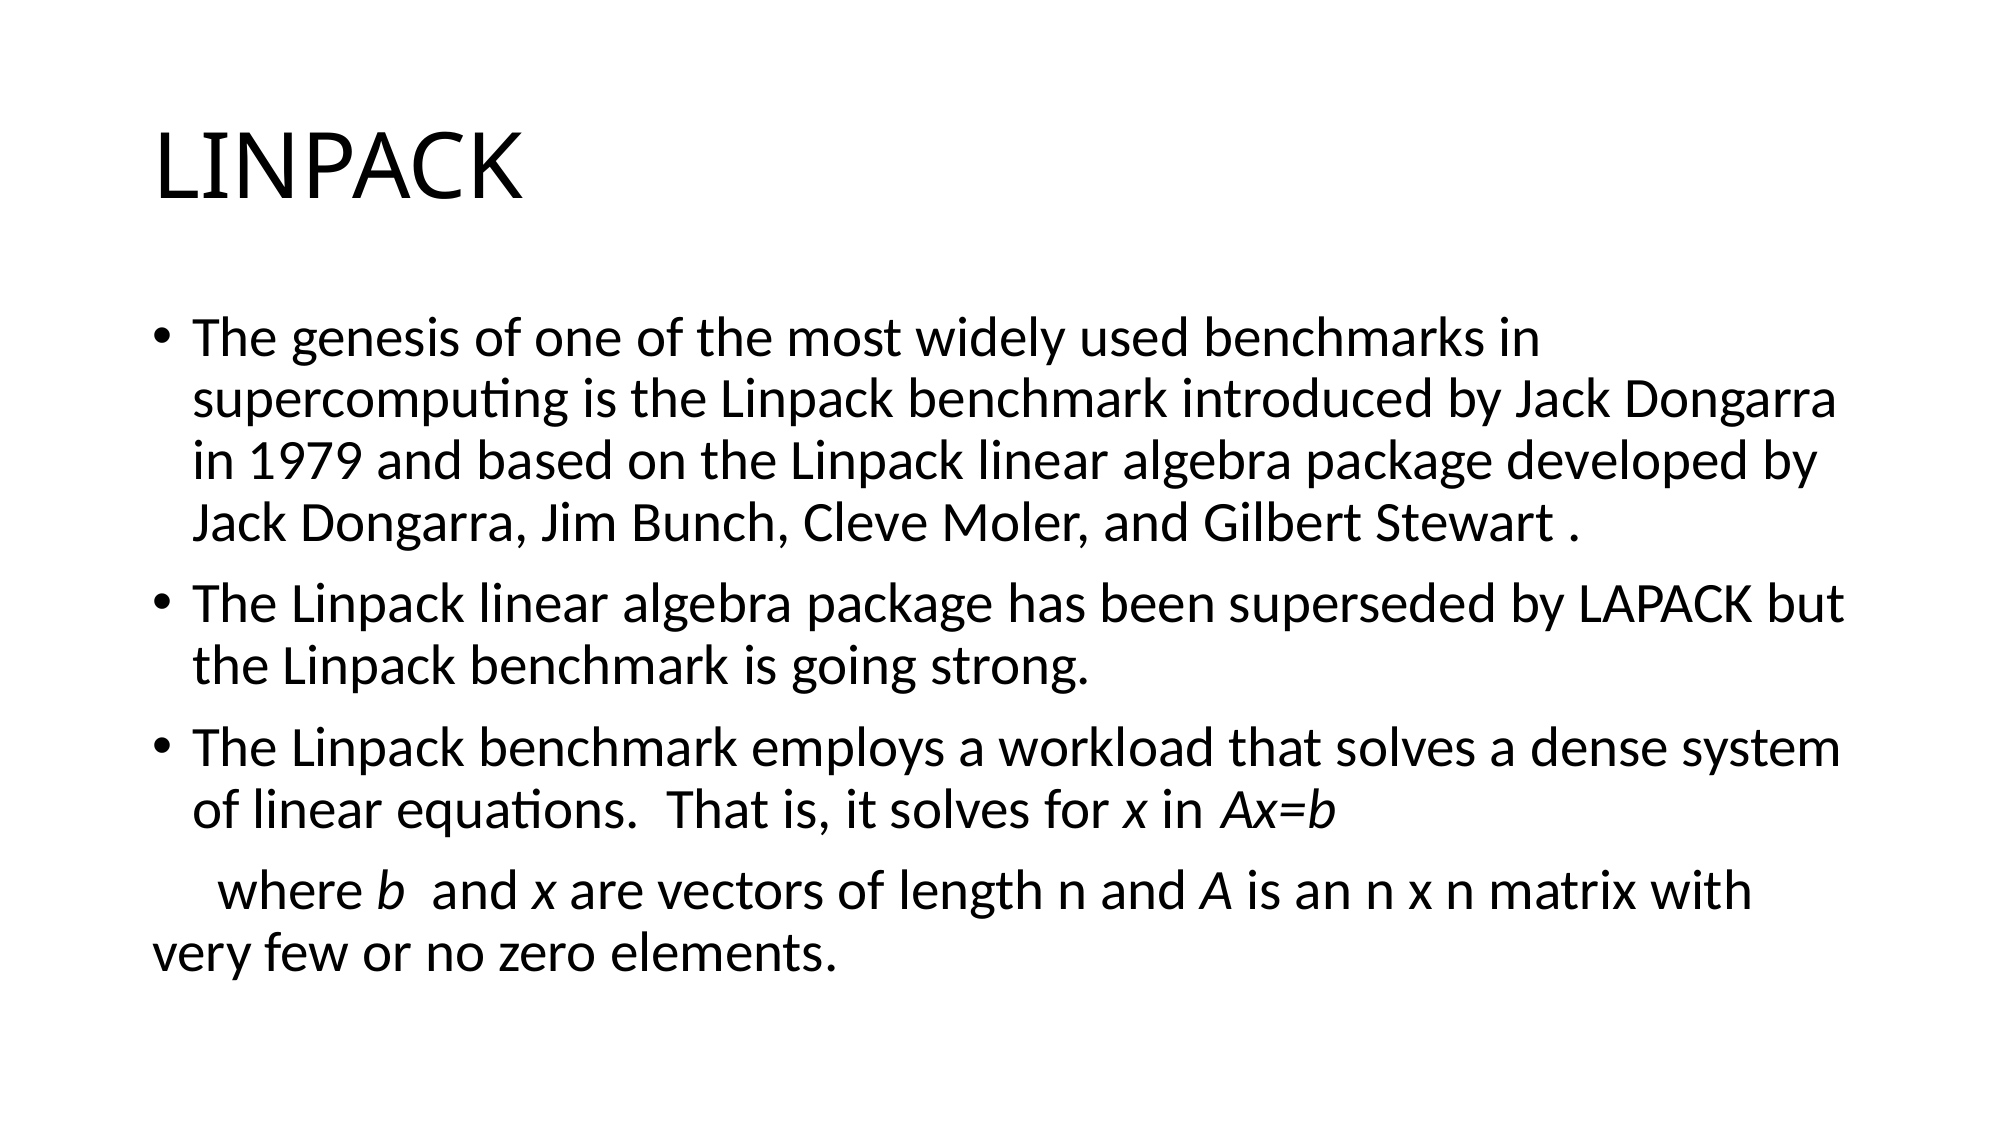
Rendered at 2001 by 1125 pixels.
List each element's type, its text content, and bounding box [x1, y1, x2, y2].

title LINPACK [137, 59, 1863, 278]
list The genesis of one of the most widely used benchmarks in supercomputing is the Linpack benchmark introduced by Jack Dongarra in 1979 and based on the Linpack linear algebra package developed by Jack Dongarra, Jim Bunch, Cleve Moler, and Gilbert Stewart . The Linpack linear algebra package has been superseded by LAPACK but the Linpack benchmark is going strong. The Linpack benchmark employs a workload that solves a dense system of linear equations. That is, it solves for x in Ax=b where b and x are vectors of length n and A is an n x n matrix with very few or no zero elements. [137, 299, 1863, 1014]
